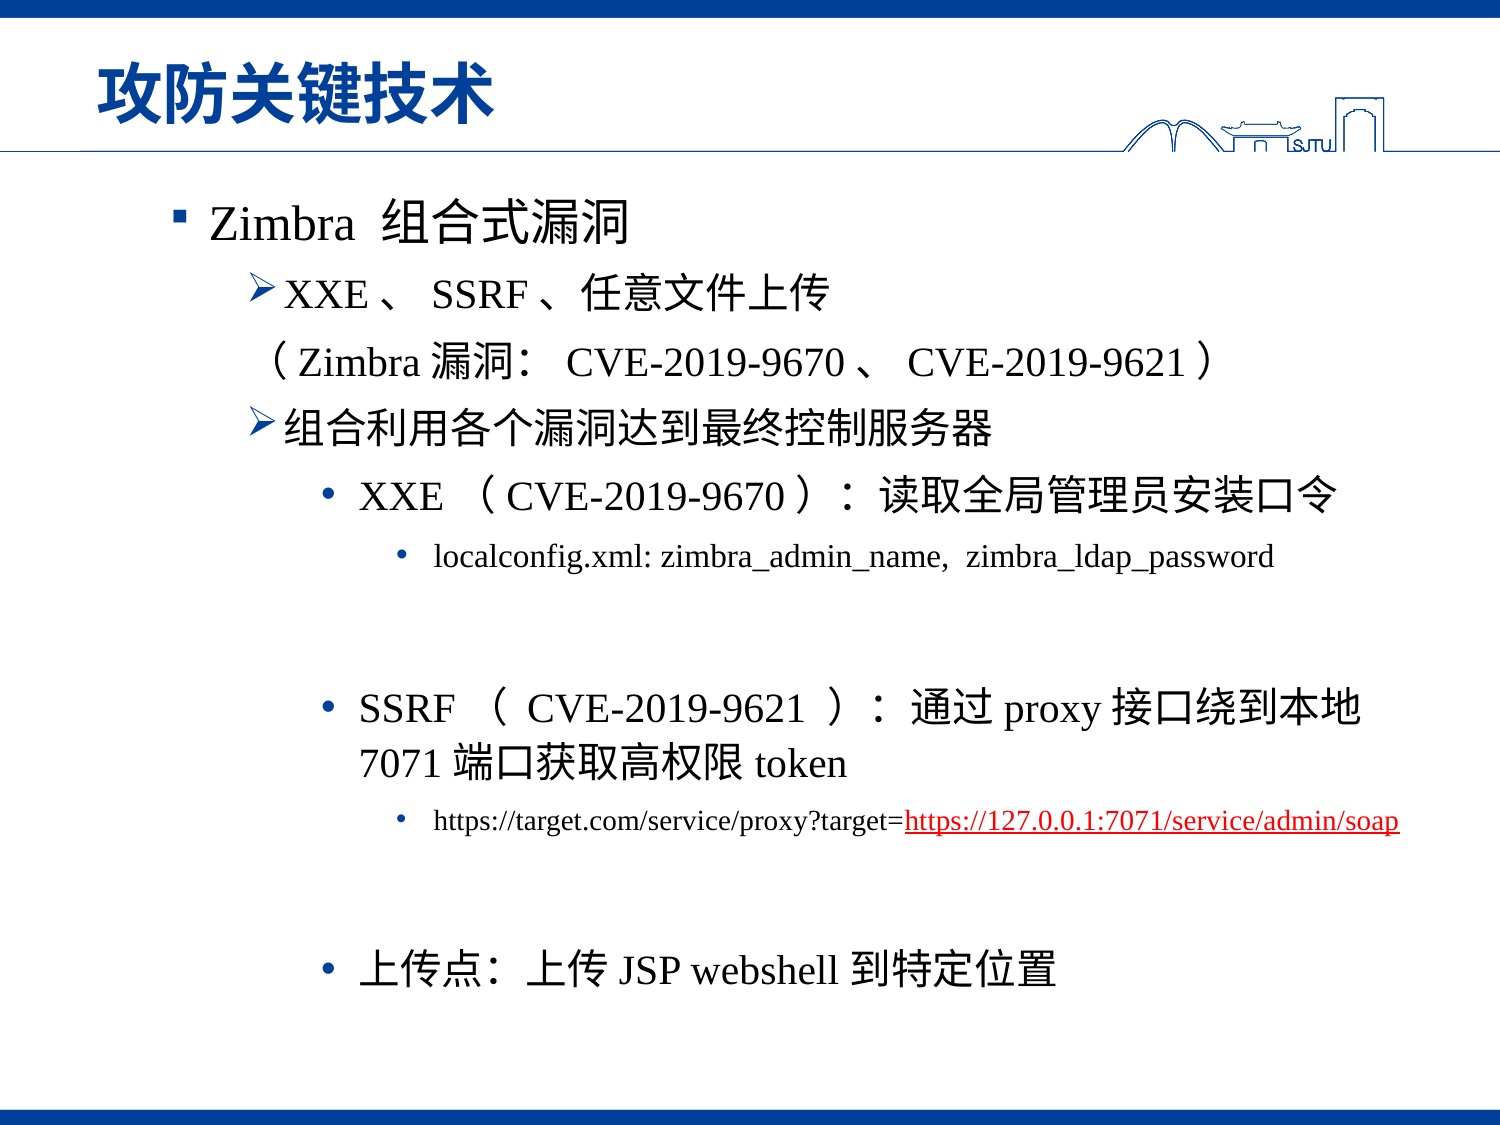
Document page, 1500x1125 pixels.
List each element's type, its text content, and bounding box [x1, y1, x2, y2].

title 攻防关键技术 [81, 50, 1455, 145]
list Zimbra 组合式漏洞 XXE、SSRF、任意文件上传 （Zimbra漏洞：CVE-2019-9670、CVE-2019-9621） 组合利用各个漏洞达到最终控制服务器 XXE（CVE-2019-9670）：读取全局管理员安装口令 localconfig.xml: zimbra_admin_name, zimbra_ldap_password SSRF（ CVE-2019-9621 ）：通过proxy接口绕到本地7071端口获取高权限token https://target.com/service/proxy?target=https://127.0.0.1:7071/service/admin/soap 上传点：上传JSP webshell到特定位置 [81, 176, 1455, 1084]
